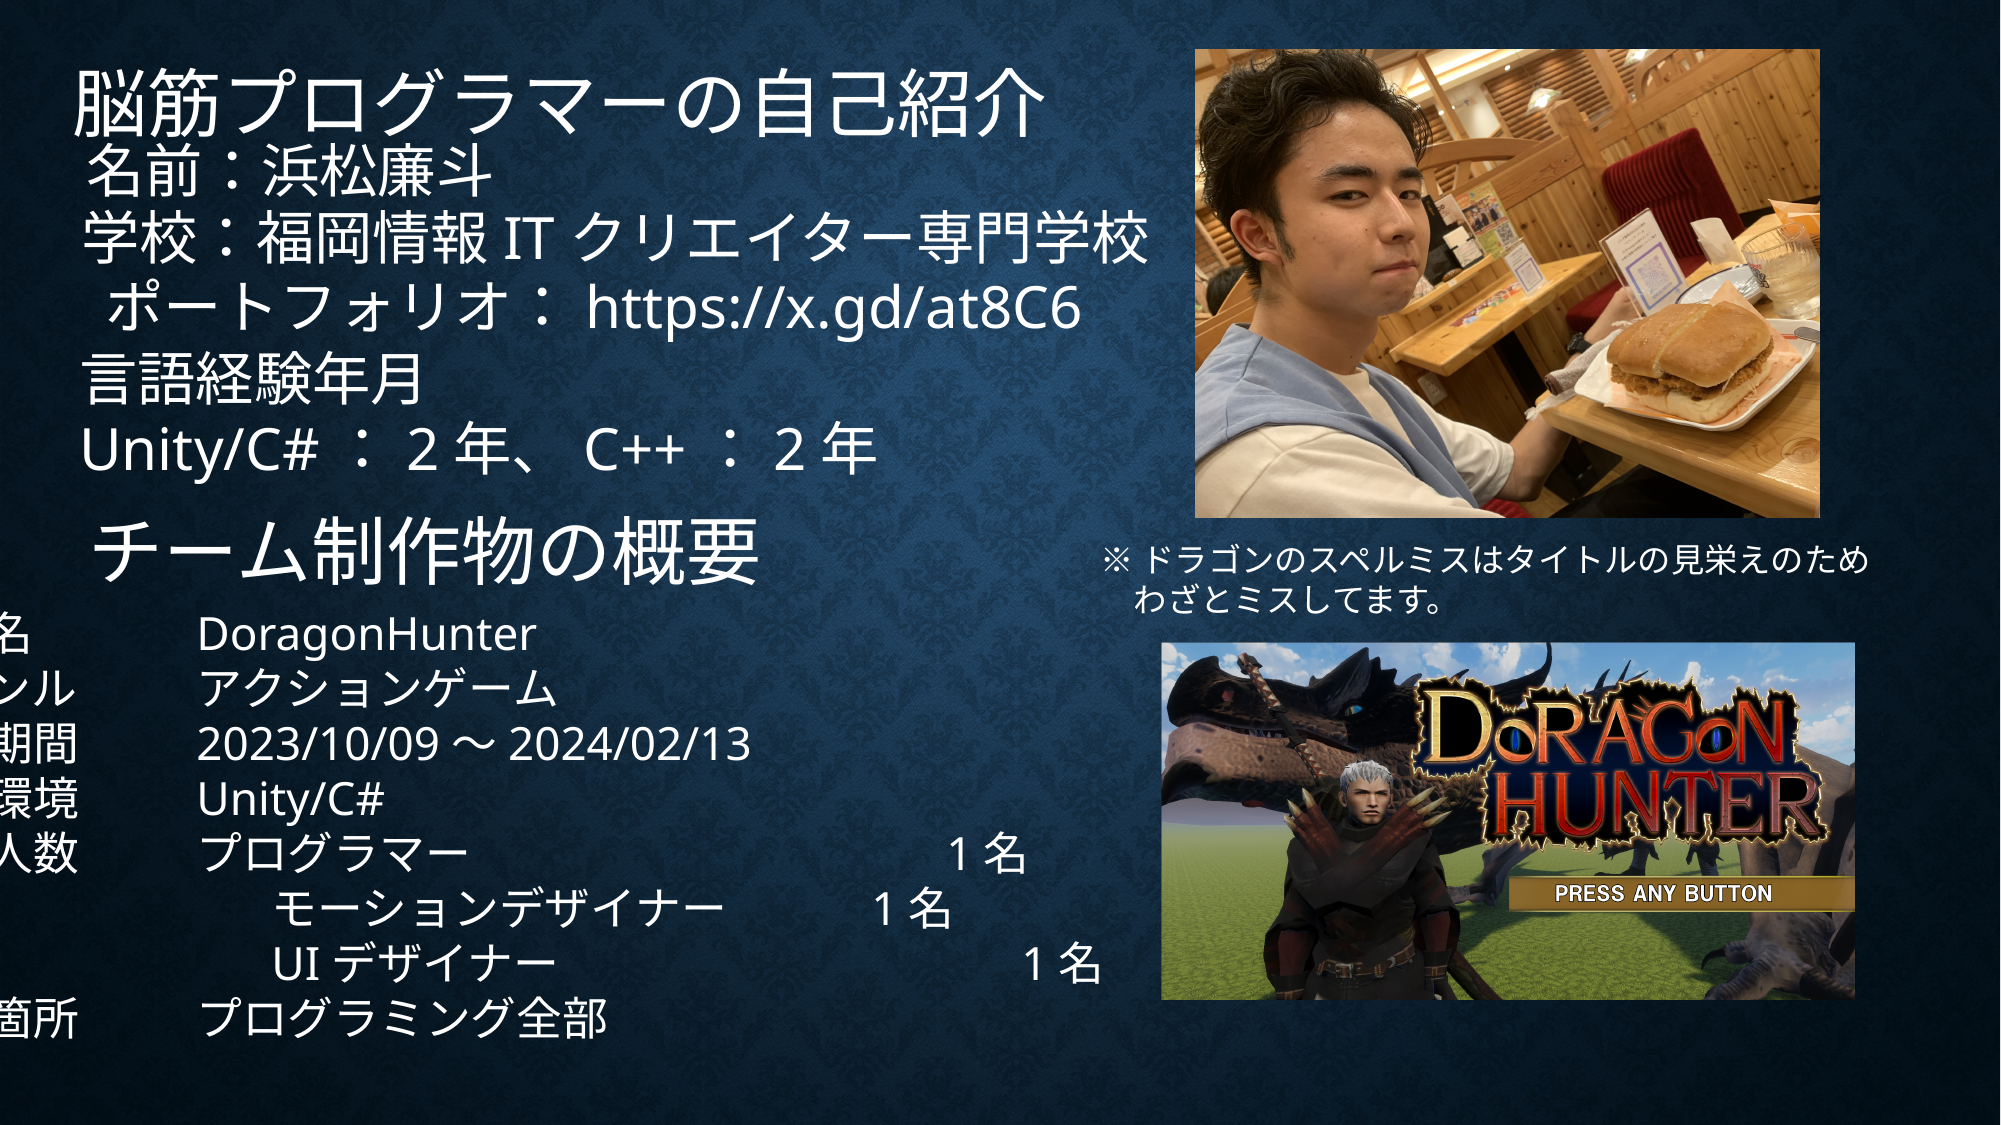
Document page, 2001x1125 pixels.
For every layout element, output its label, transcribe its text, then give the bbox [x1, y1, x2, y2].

text_box 作品名 DoragonHunter ジャンル アクションゲーム 製作期間 2023/10/09～2024/02/13 制作環境 Unity/C# 制作人数 プログラマー 1名 モーションデザイナー 1名 UIデザイナー 1名 担当箇所 プログラミング全部 [0, 597, 1120, 1052]
text_box 名前：浜松廉斗 [71, 126, 510, 193]
text_box チーム制作物の概要 [73, 496, 777, 597]
picture [1161, 641, 1856, 1000]
text_box 言語経験年月 Unity/C#：2年、C++：2年 [64, 335, 894, 490]
text_box 学校：福岡情報ITクリエイター専門学校 [66, 193, 1165, 279]
picture [1195, 48, 1821, 518]
text_box 脳筋プログラマーの自己紹介 [57, 49, 1062, 154]
text_box ポートフォリオ：https://x.gd/at8C6 [90, 262, 1098, 348]
text_box ※ドラゴンのスペルミスはタイトルの見栄えのため わざとミスしてます。 [1085, 531, 1887, 627]
